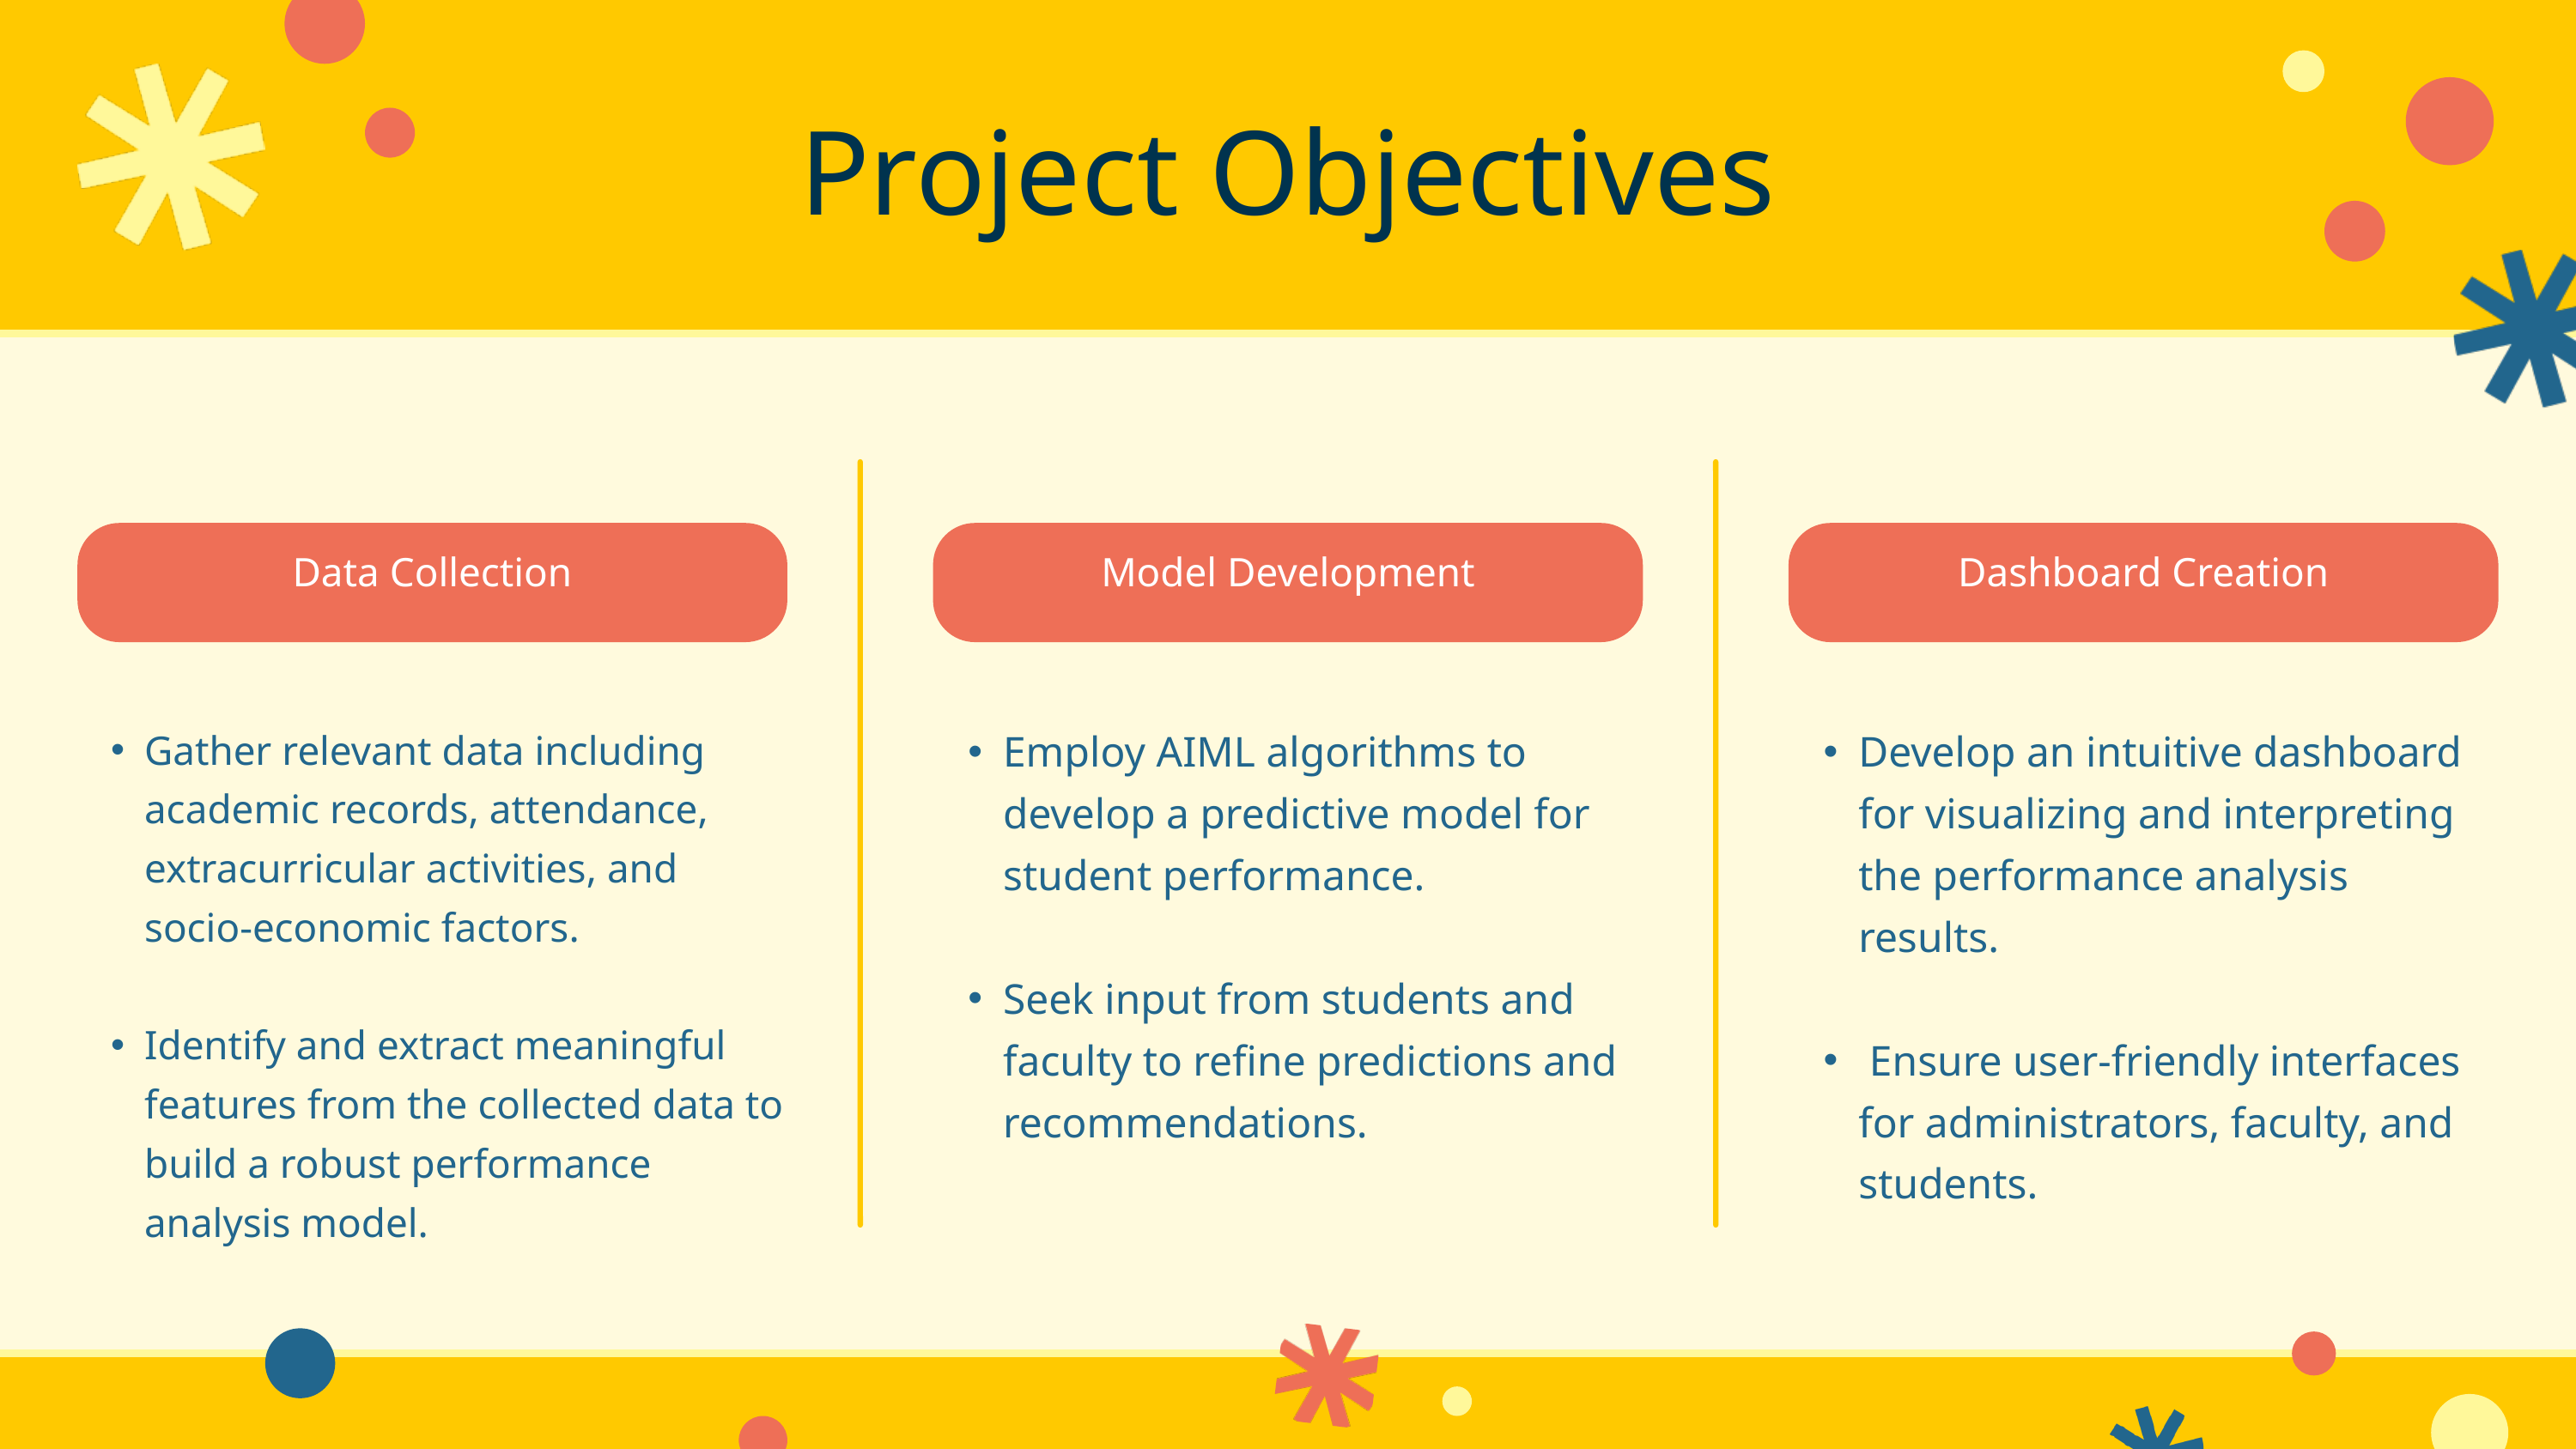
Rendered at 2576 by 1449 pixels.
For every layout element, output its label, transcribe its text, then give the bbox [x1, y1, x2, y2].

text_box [1442, 1385, 1473, 1416]
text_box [738, 1416, 788, 1449]
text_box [0, 332, 2576, 1354]
text_box [1272, 1363, 1378, 1431]
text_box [2282, 50, 2325, 93]
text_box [284, 0, 366, 64]
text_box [264, 1328, 336, 1399]
text_box Project Objectives [492, 75, 2084, 239]
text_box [1788, 522, 2499, 643]
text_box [2291, 1331, 2336, 1376]
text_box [2405, 76, 2494, 166]
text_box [2324, 200, 2385, 262]
text_box [2105, 1406, 2204, 1449]
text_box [2430, 1393, 2509, 1449]
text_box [364, 107, 416, 158]
text_box [77, 64, 265, 252]
text_box [2453, 250, 2576, 330]
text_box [76, 522, 788, 643]
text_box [933, 522, 1643, 643]
